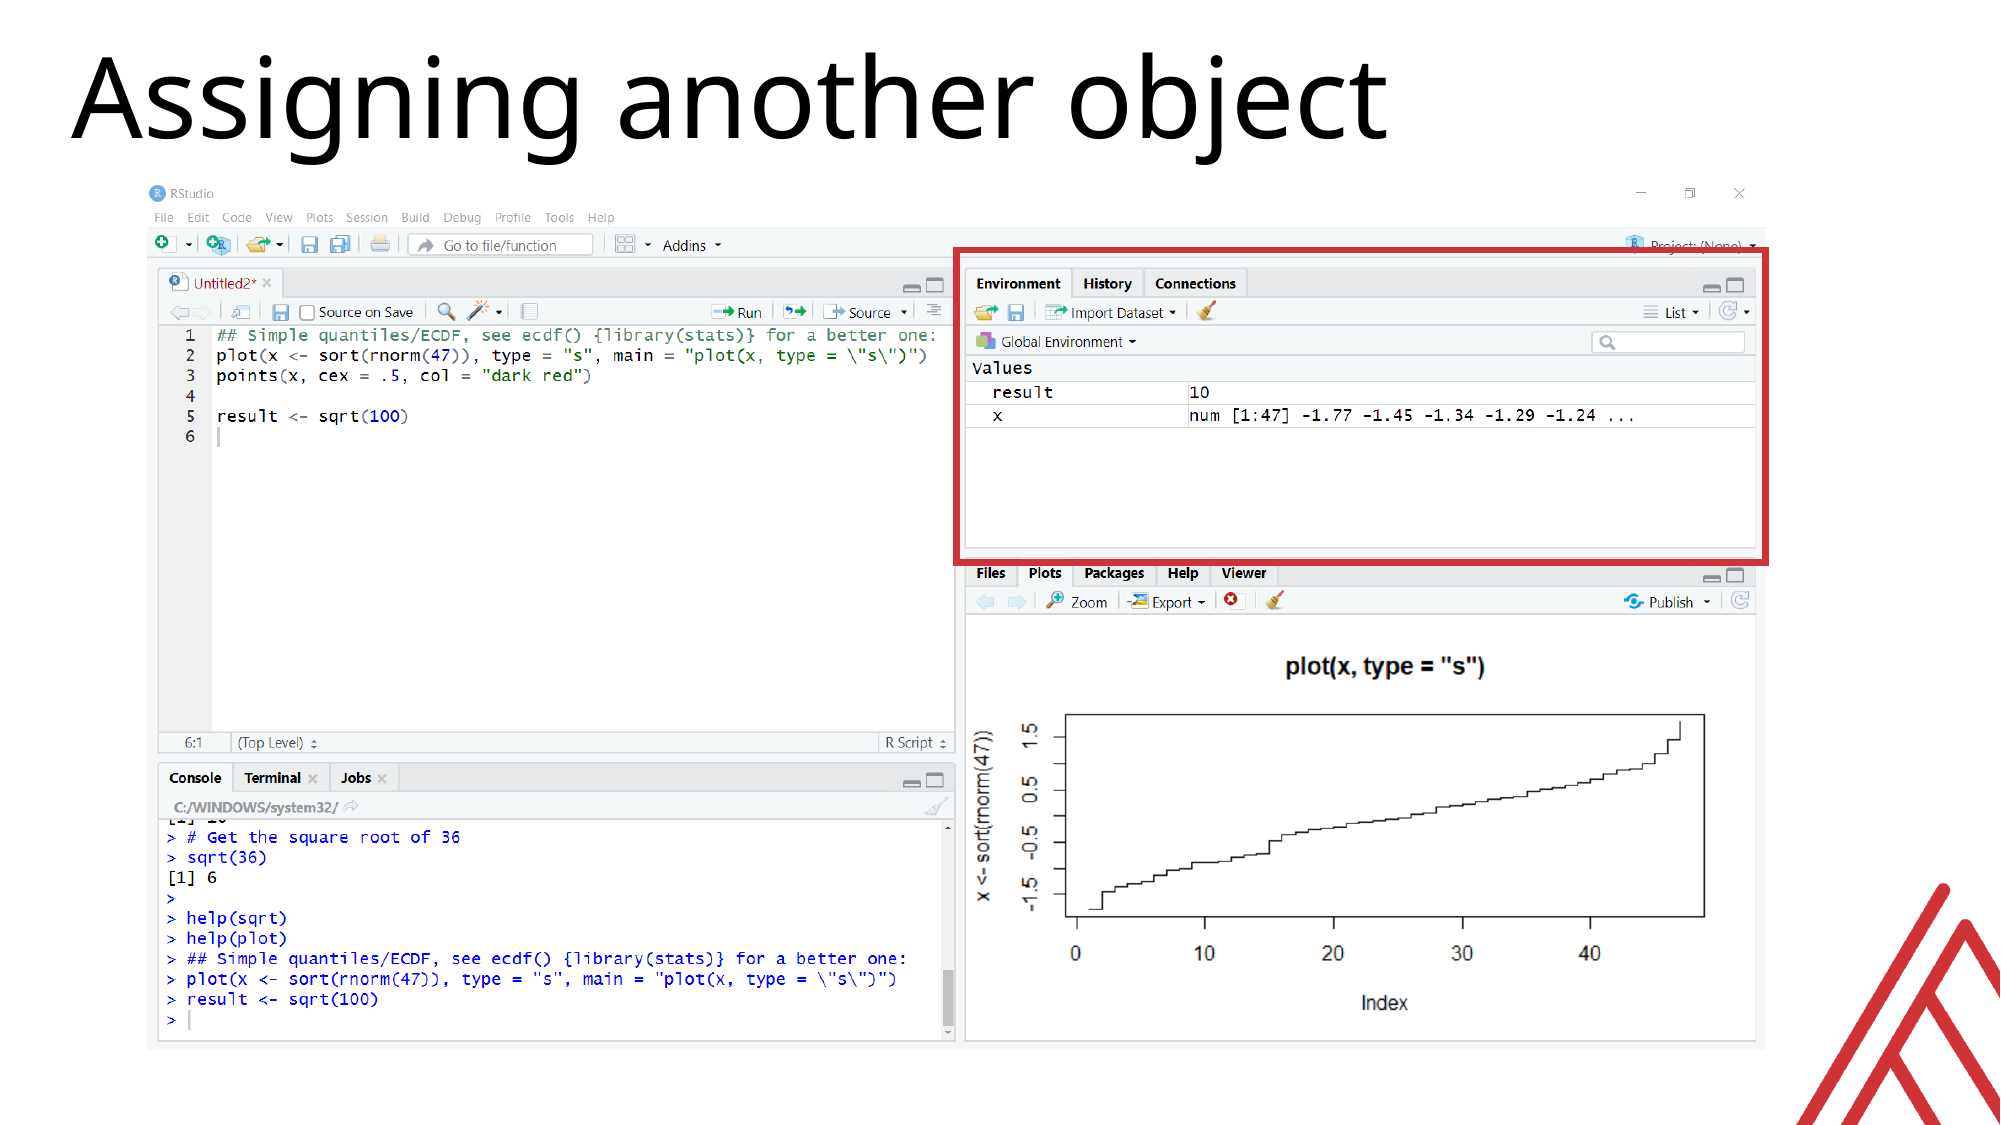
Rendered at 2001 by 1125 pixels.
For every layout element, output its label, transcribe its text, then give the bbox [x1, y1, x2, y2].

picture [147, 181, 1766, 1050]
text_box Assigning another object [56, 18, 1935, 169]
picture [1787, 880, 2000, 1125]
